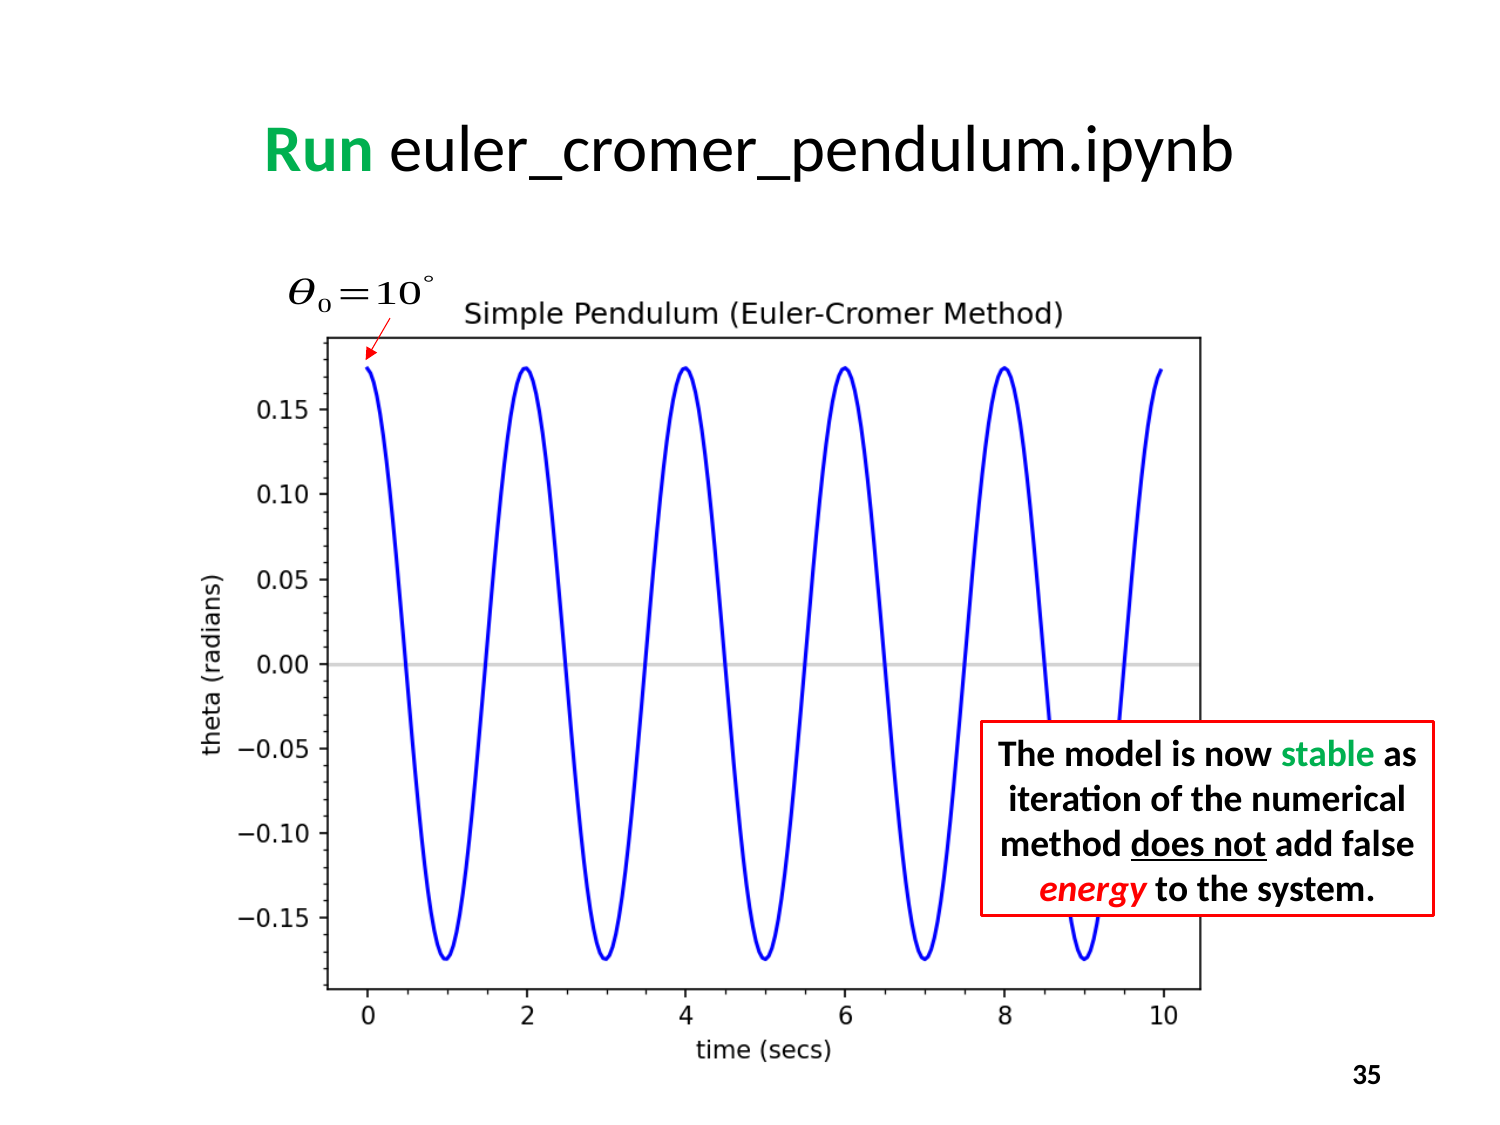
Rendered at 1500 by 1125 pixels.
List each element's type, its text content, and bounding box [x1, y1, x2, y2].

picture [187, 237, 1313, 1082]
slide_number 35 [1059, 1042, 1397, 1103]
text_box The model is now stable as iteration of the numerical method does not add false energy to the system. [1313, 721, 1434, 916]
title Run euler_cromer_pendulum.ipynb [103, 59, 1397, 241]
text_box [365, 318, 390, 361]
